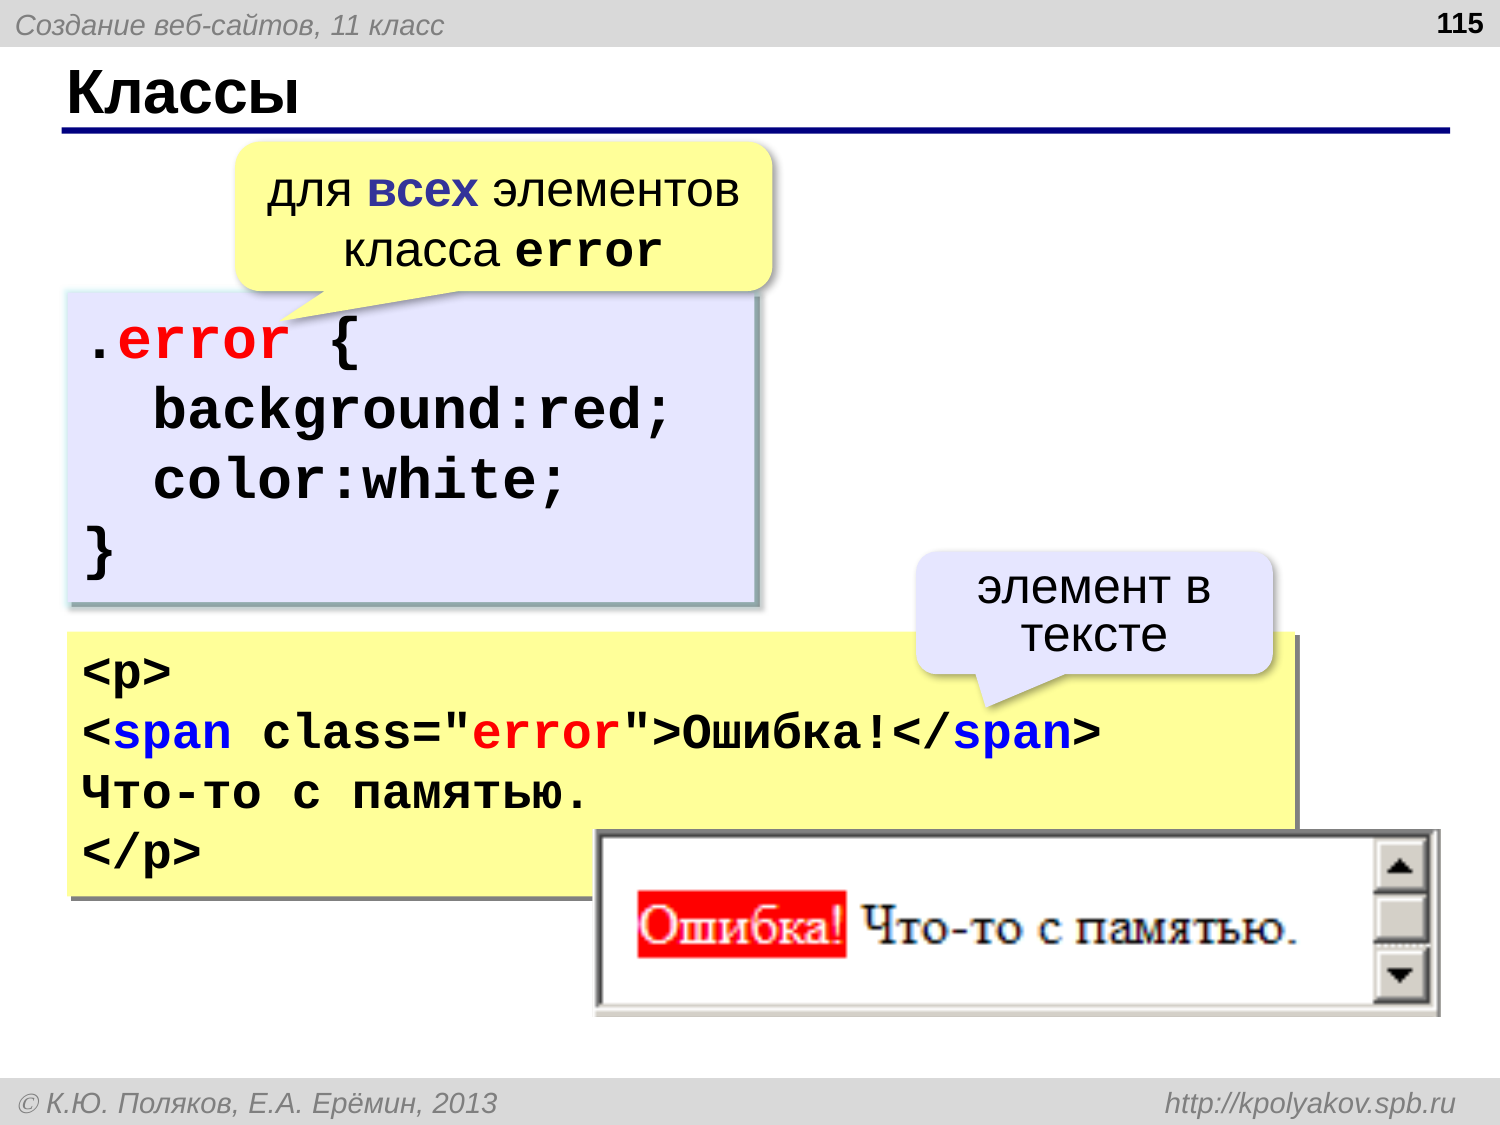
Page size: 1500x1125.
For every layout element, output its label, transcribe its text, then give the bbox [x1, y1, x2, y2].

text_box элемент в тексте [916, 551, 1273, 708]
text_box <p> <span class="error">Ошибка!</span> Что-то с памятью. </p> [67, 631, 1295, 897]
text_box для всех элементов класса error [235, 141, 773, 322]
slide_number 115 [1148, 0, 1500, 75]
picture [592, 829, 1442, 1017]
text_box .error { background:red; color:white; } [67, 292, 755, 603]
title Классы [51, 49, 1425, 127]
